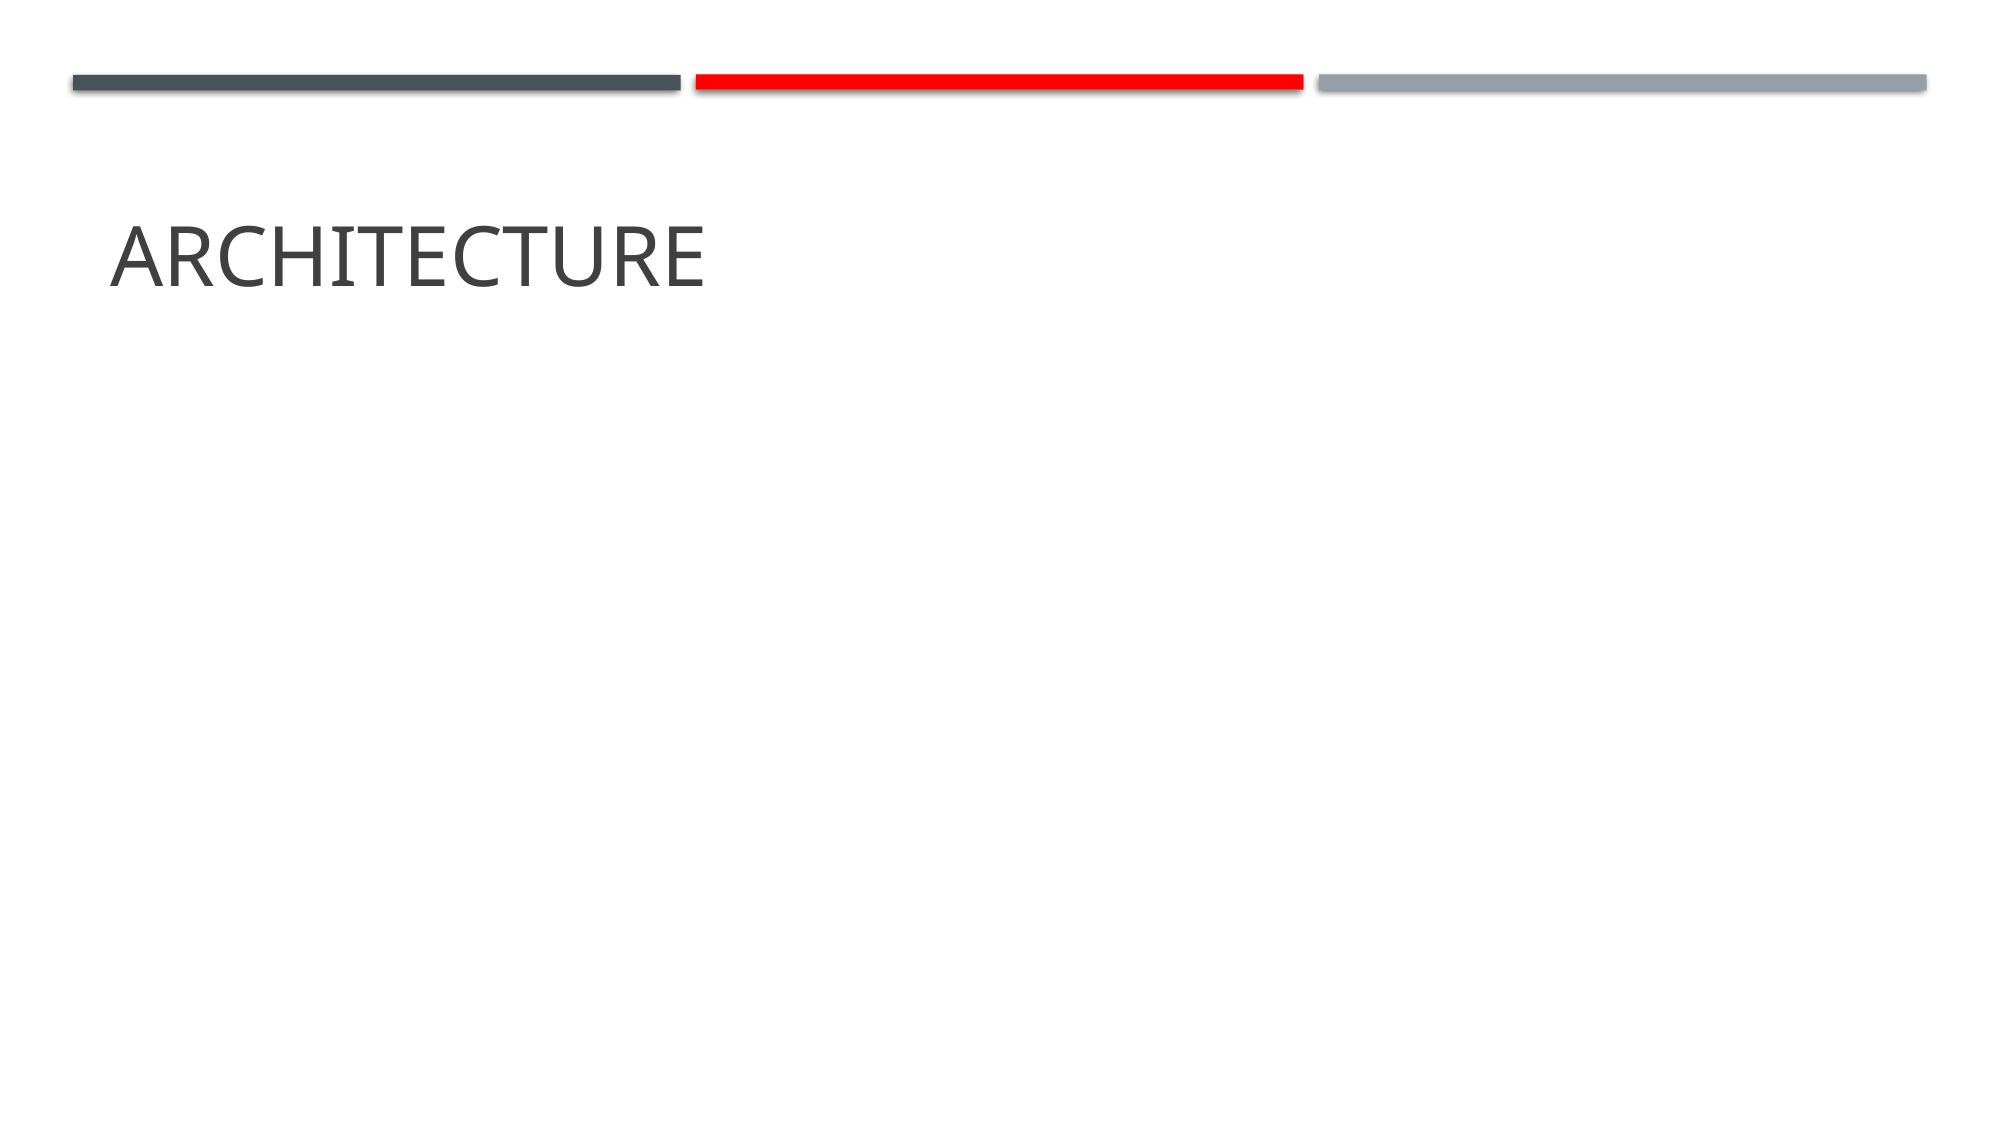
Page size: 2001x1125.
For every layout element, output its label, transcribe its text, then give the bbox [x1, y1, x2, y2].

title Architecture [95, 115, 1905, 311]
text_box [694, 73, 1305, 91]
